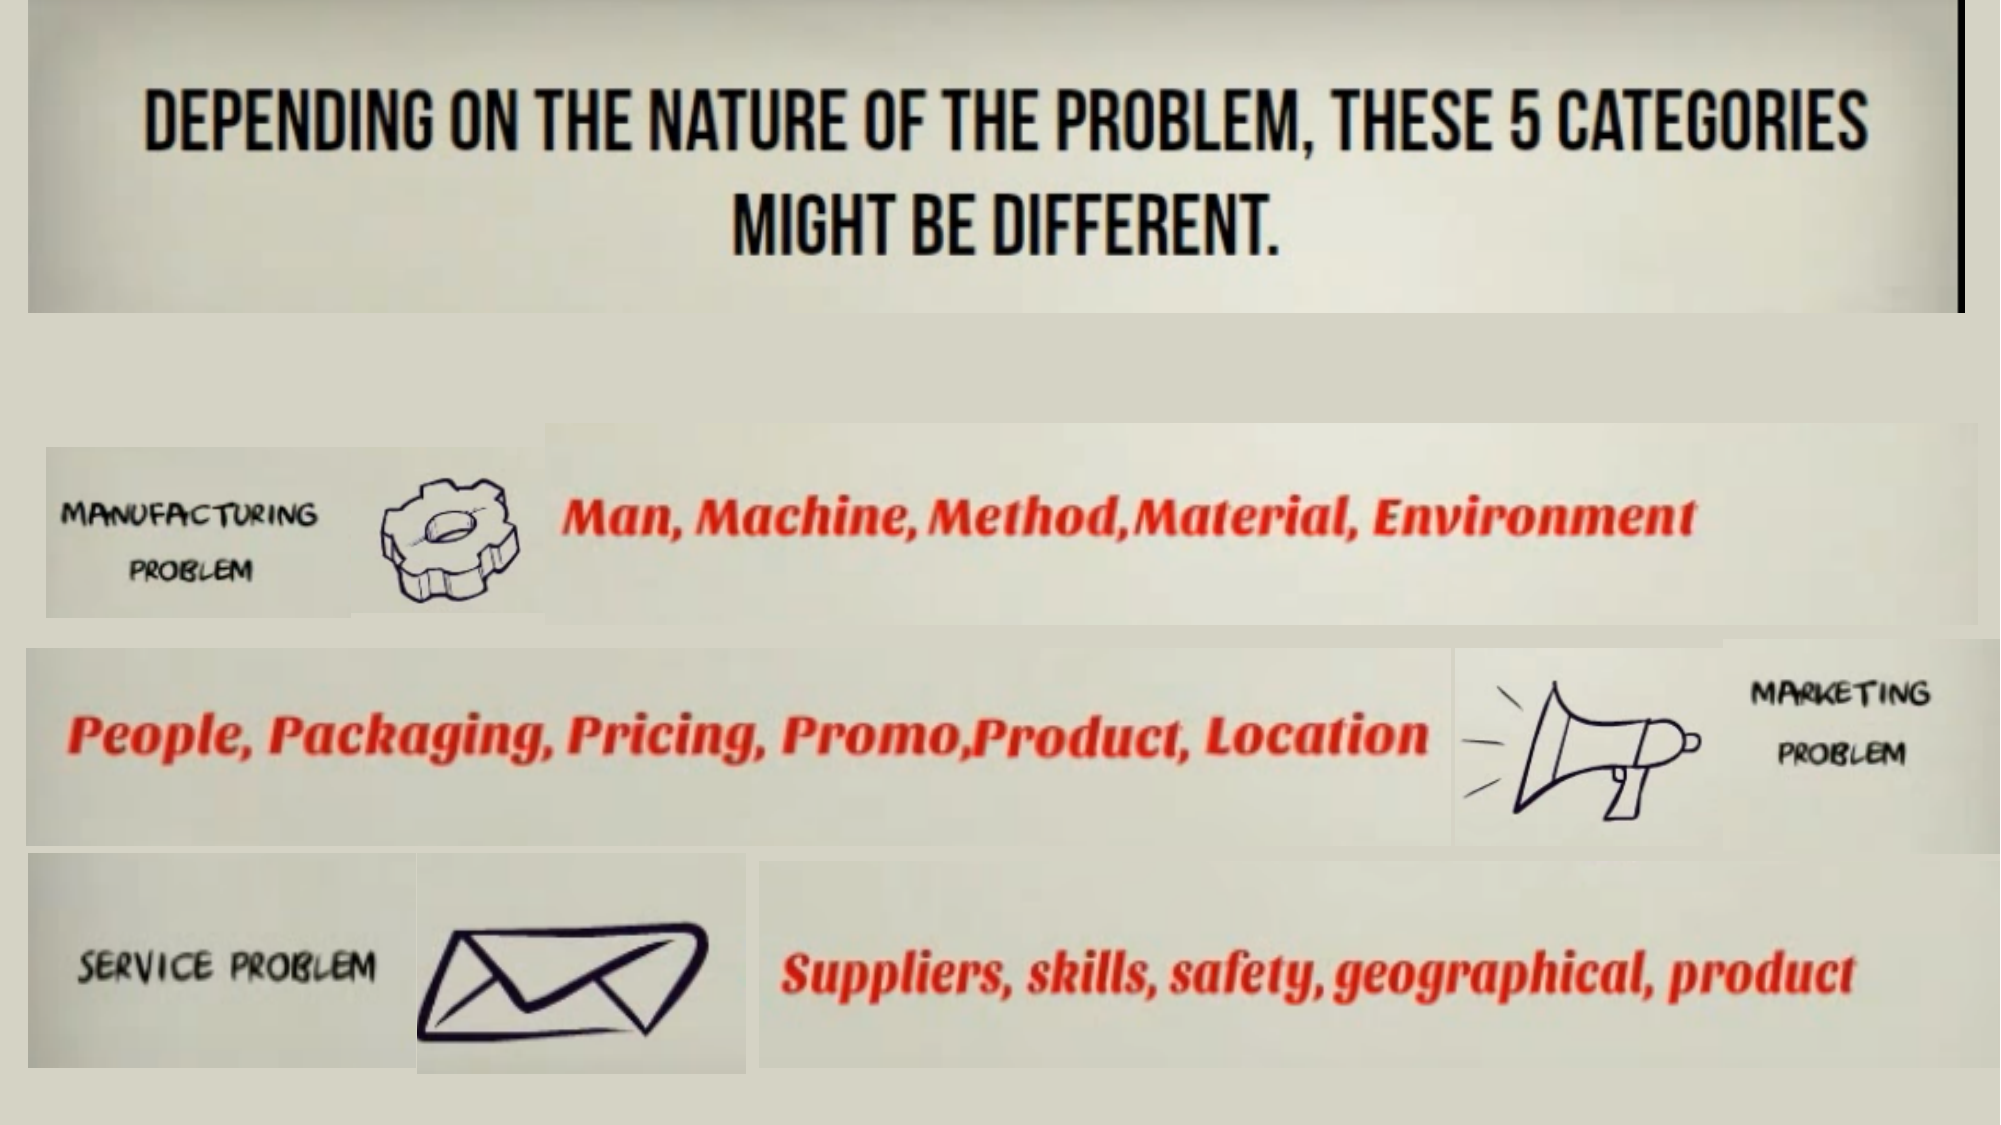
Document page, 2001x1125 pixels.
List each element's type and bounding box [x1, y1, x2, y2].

picture [46, 423, 1978, 625]
picture [1455, 639, 2000, 854]
picture [26, 648, 1451, 846]
picture [28, 853, 416, 1068]
picture [417, 853, 746, 1074]
picture [28, 0, 1965, 314]
picture [759, 861, 2000, 1068]
